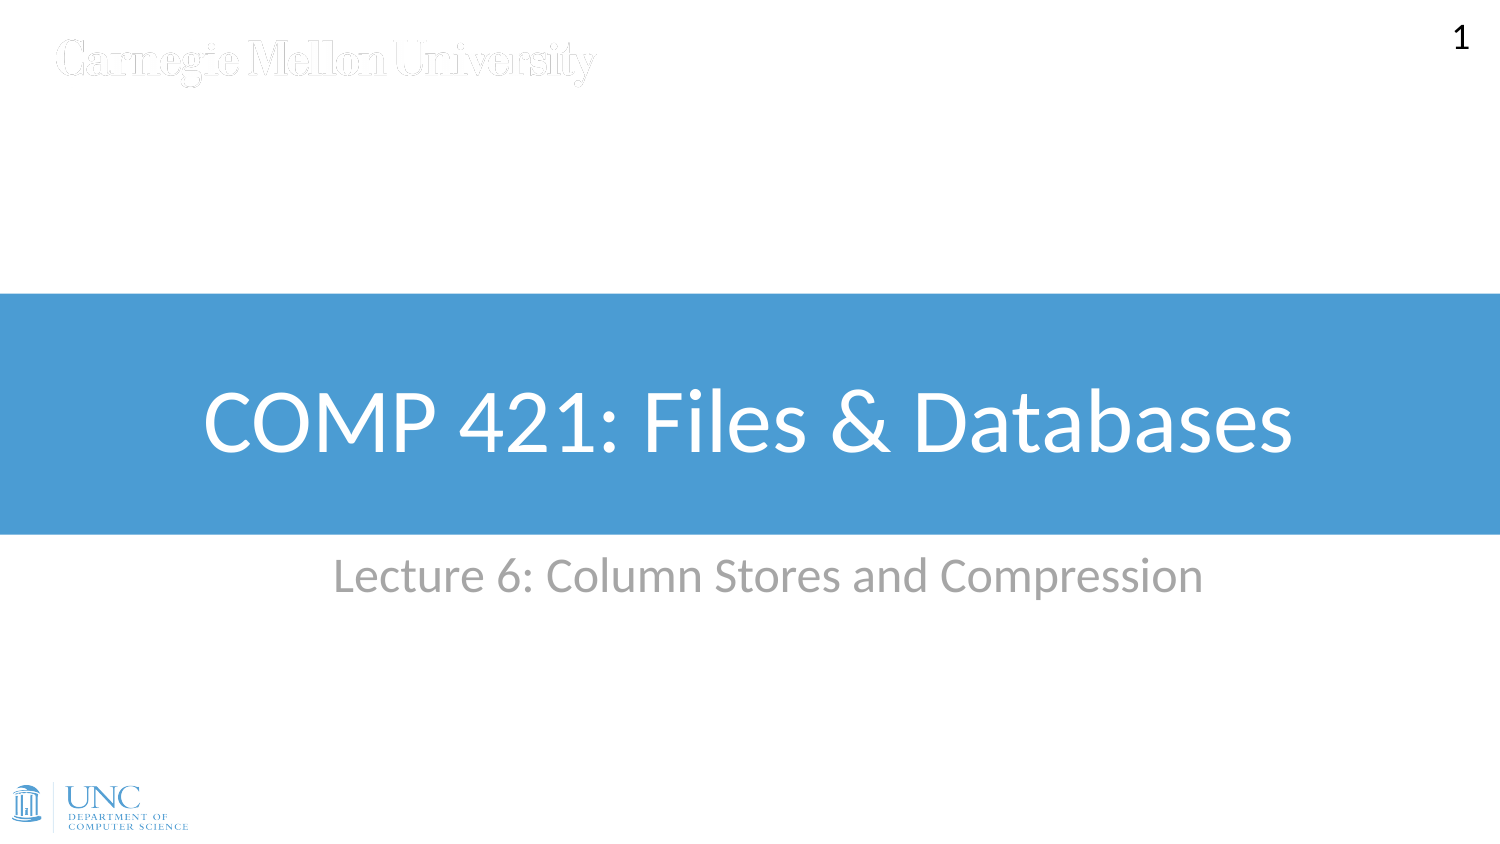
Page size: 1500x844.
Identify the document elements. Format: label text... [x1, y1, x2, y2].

picture [12, 782, 188, 833]
slide_number 1 [1436, 4, 1500, 47]
picture [56, 39, 597, 88]
list Lecture 6: Column Stores and Compression [275, 534, 1263, 710]
